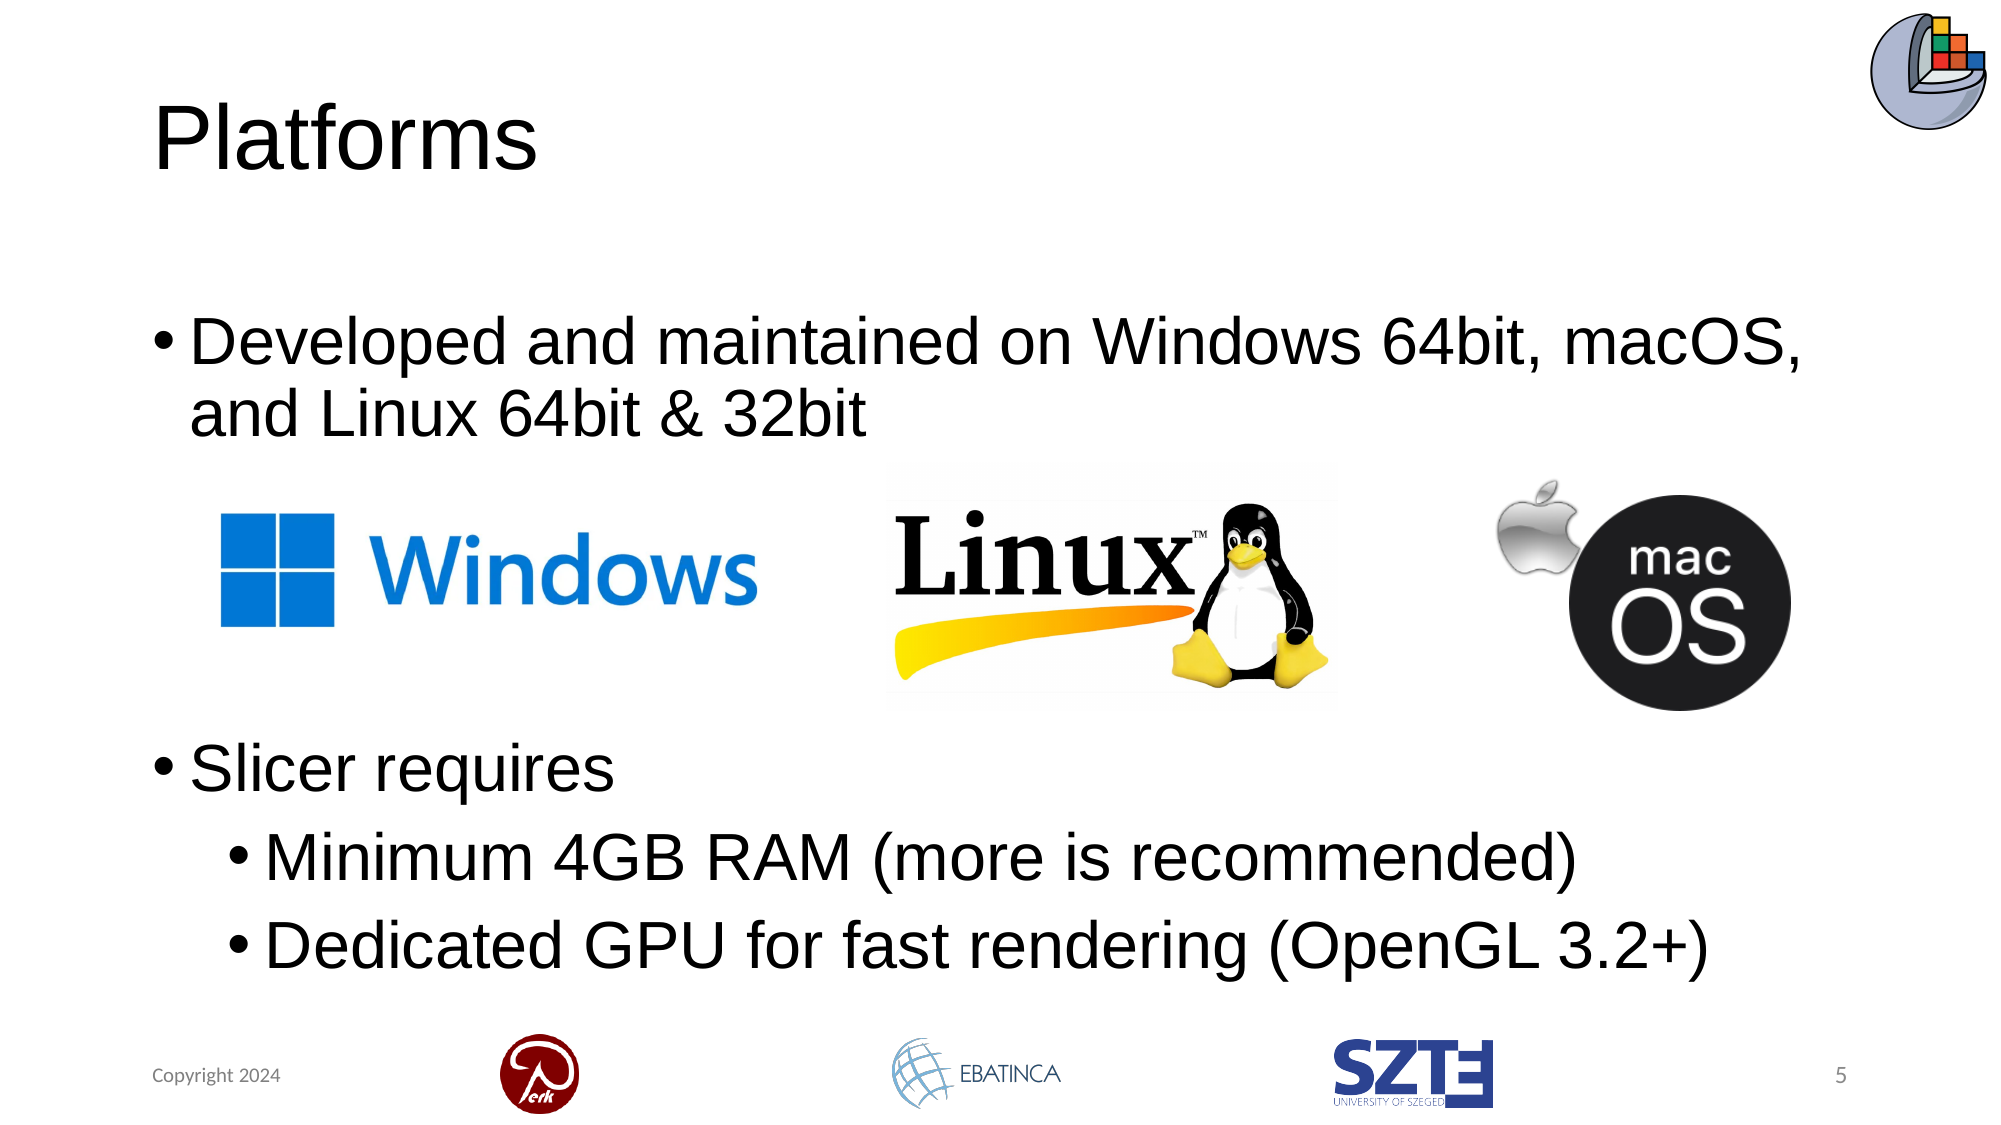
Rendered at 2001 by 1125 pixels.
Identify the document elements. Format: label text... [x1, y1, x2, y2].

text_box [1484, 474, 1791, 711]
picture [216, 509, 762, 632]
picture [886, 462, 1338, 711]
picture [892, 1038, 1061, 1109]
picture [1334, 1039, 1493, 1108]
slide_number 5 [1412, 1043, 1863, 1104]
picture [1869, 12, 1988, 131]
picture [500, 1034, 579, 1114]
title Platforms [137, 31, 1863, 249]
list Developed and maintained on Windows 64bit, macOS, and Linux 64bit & 32bit Slicer requires Minimum 4GB RAM (more is recommended) Dedicated GPU for fast rendering (OpenGL 3.2+) [137, 299, 1863, 1014]
